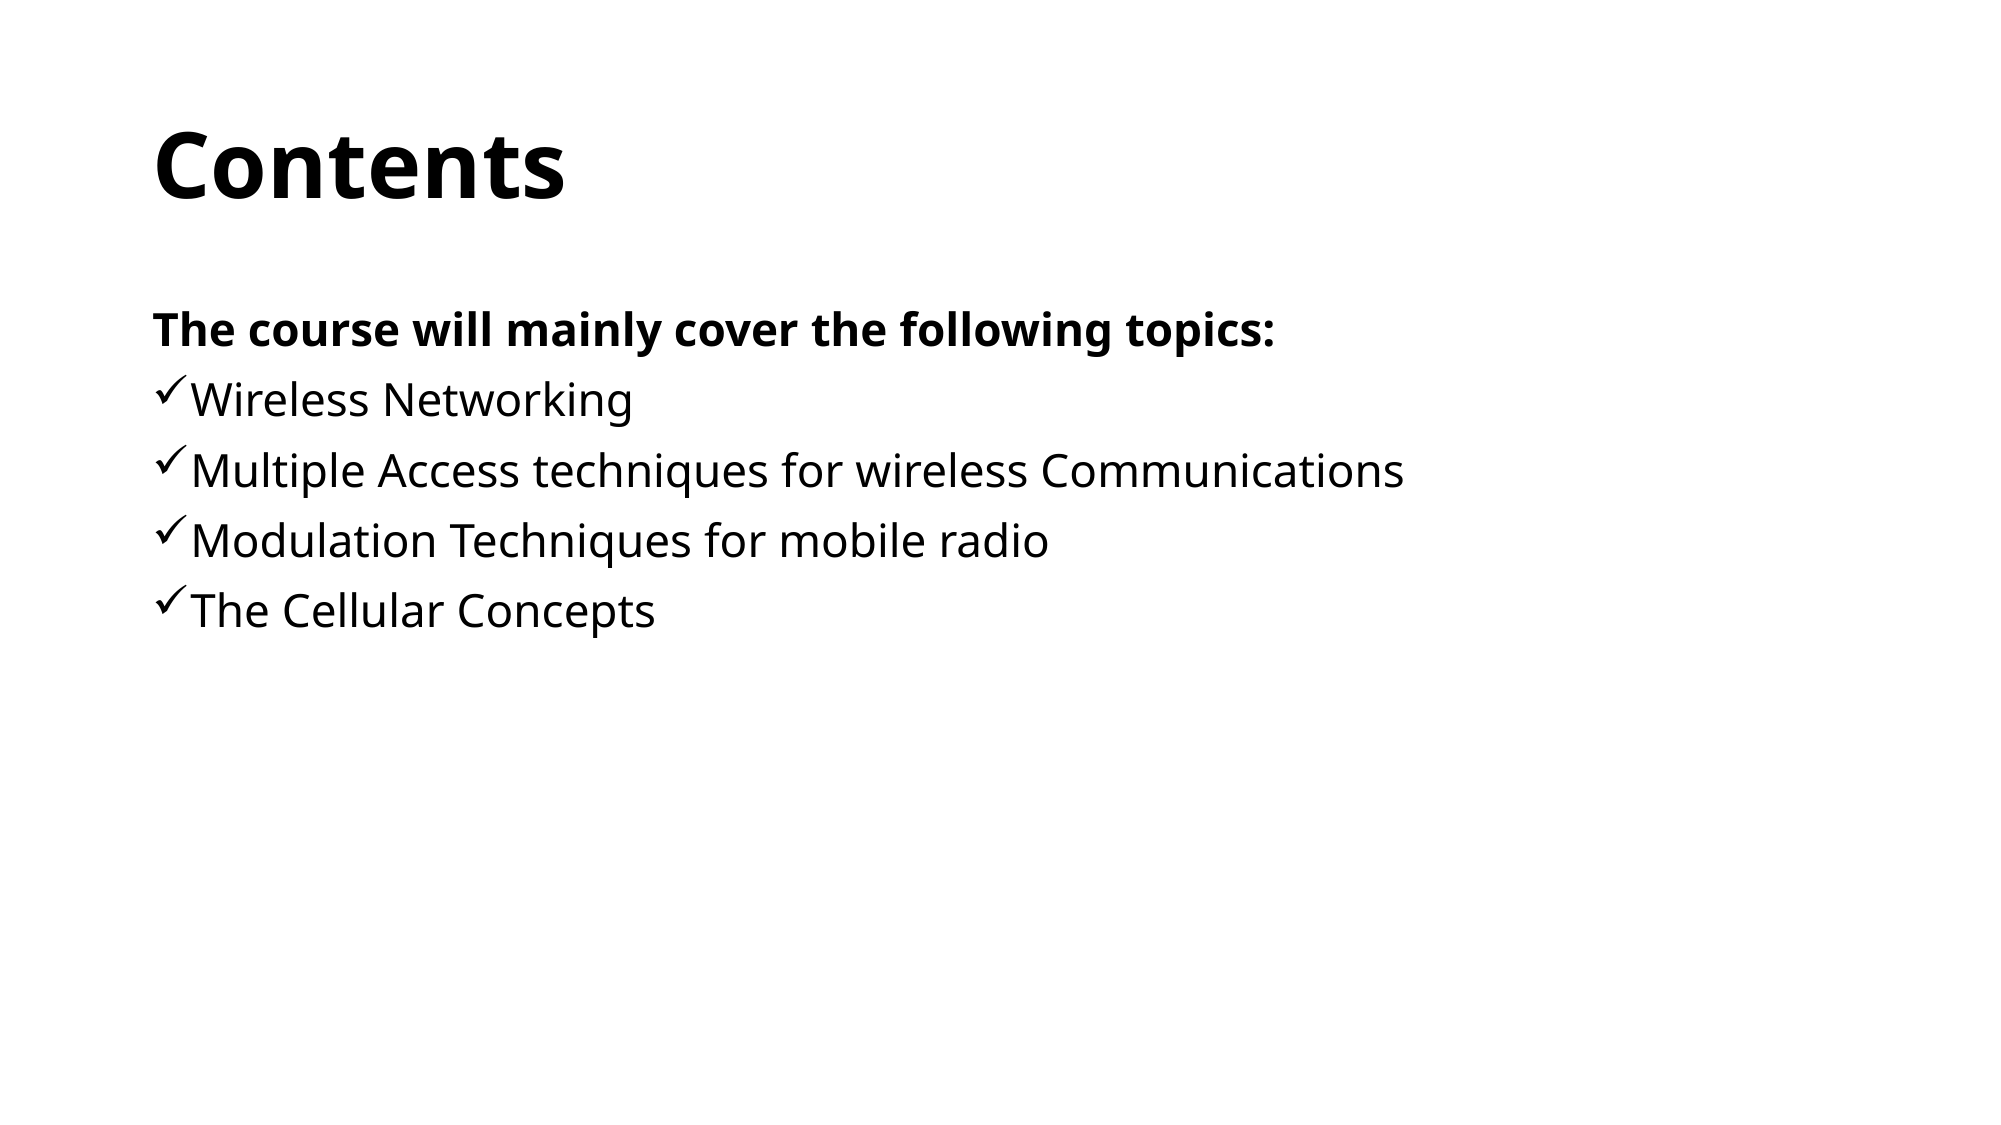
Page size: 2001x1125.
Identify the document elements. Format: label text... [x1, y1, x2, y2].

list The course will mainly cover the following topics: Wireless Networking Multiple Access techniques for wireless Communications Modulation Techniques for mobile radio The Cellular Concepts [137, 299, 1863, 1014]
title Contents [137, 59, 1863, 278]
